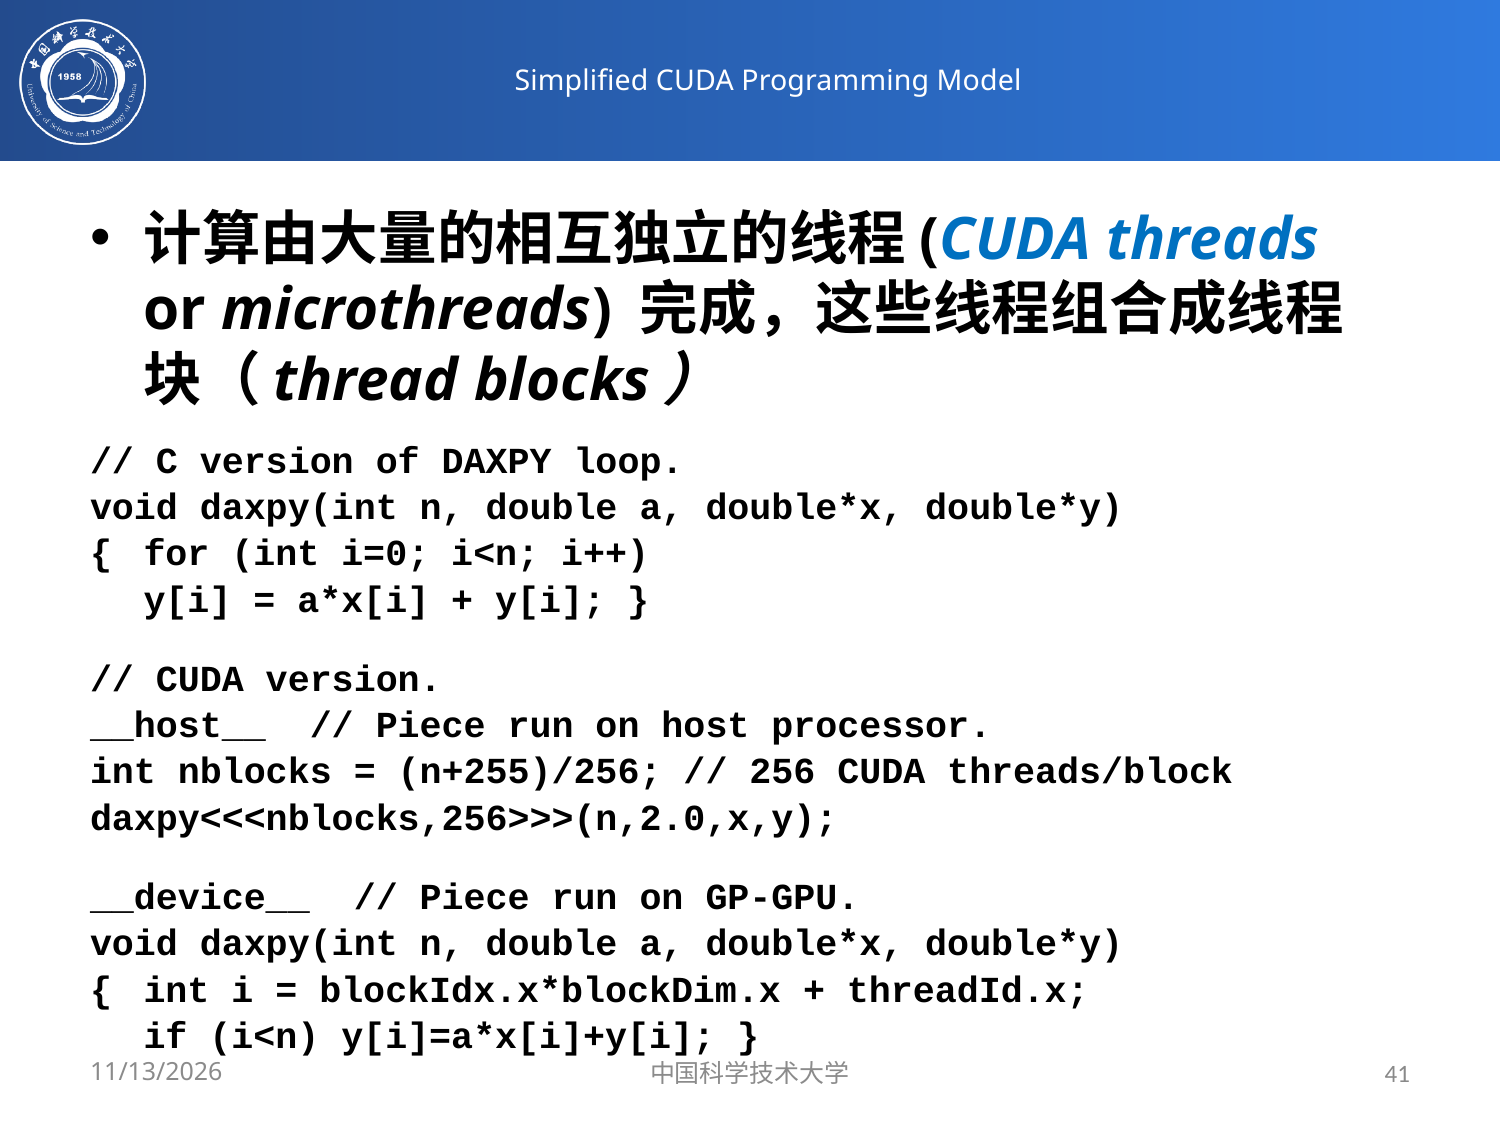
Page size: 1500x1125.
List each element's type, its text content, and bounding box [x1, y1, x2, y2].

title Simplified CUDA Programming Model [112, 54, 1425, 104]
picture [19, 19, 146, 145]
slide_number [75, 1042, 425, 1103]
list 计算由大量的相互独立的线程(CUDA threads or microthreads) 完成，这些线程组合成线程块（thread blocks） // C version of DAXPY loop. void daxpy(int n, double a, double*x, double*y) { for (int i=0; i<n; i++) y[i] = a*x[i] + y[i]; } // CUDA version. __host__ // Piece run on host processor. int nblocks = (n+255)/256; // 256 CUDA threads/block daxpy<<<nblocks,256>>>(n,2.0,x,y); __device__ // Piece run on GP-GPU. void daxpy(int n, double a, double*x, double*y) { int i = blockIdx.x*blockDim.x + threadId.x; if (i<n) y[i]=a*x[i]+y[i]; } [75, 193, 1413, 1073]
footer 中国科学技术大学 [512, 1042, 988, 1103]
slide_number 41 [1074, 1042, 1425, 1103]
